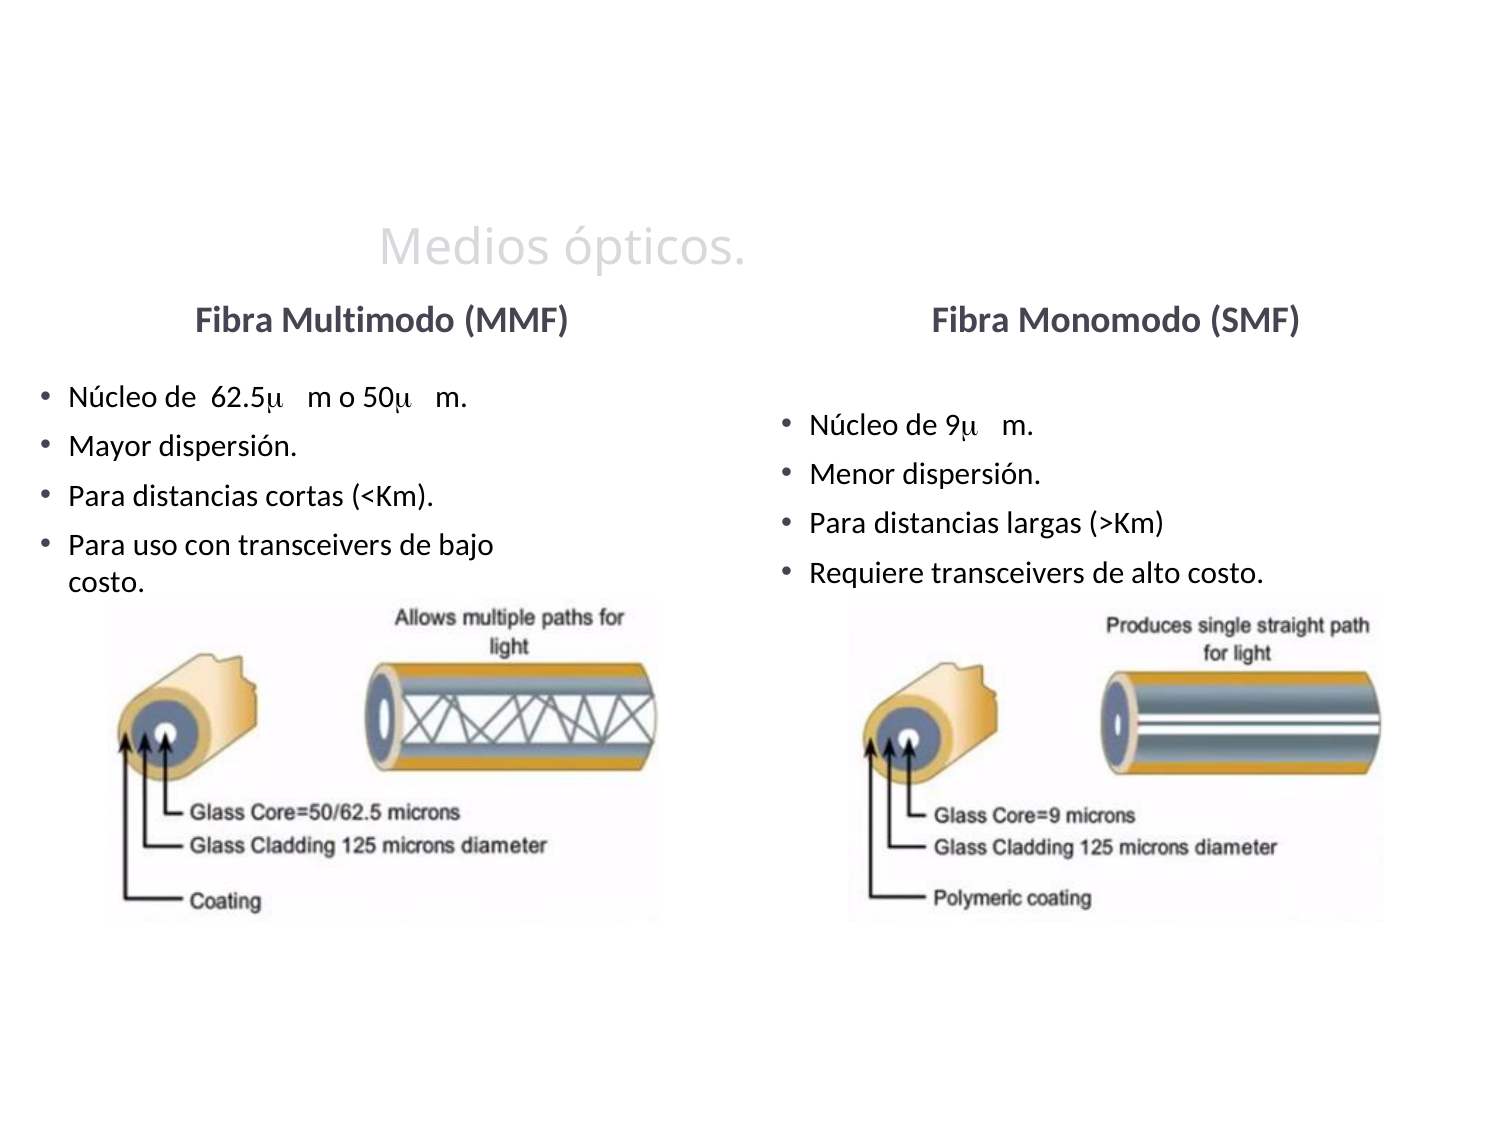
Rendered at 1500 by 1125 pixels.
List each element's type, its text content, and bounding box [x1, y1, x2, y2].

text_box [848, 598, 1384, 922]
text_box Fibra Monomodo (SMF) Núcleo de 9m. Menor dispersión. Para distancias largas (>Km) Requiere transceivers de alto costo. [779, 295, 1303, 590]
text_box [107, 598, 659, 922]
text_box Fibra Multimodo (MMF) Núcleo de 62.5m o 50m. Mayor dispersión. Para distancias cortas (<Km). Para uso con transceivers de bajo costo. [38, 295, 575, 599]
title Medios ópticos. [56, 150, 1069, 339]
